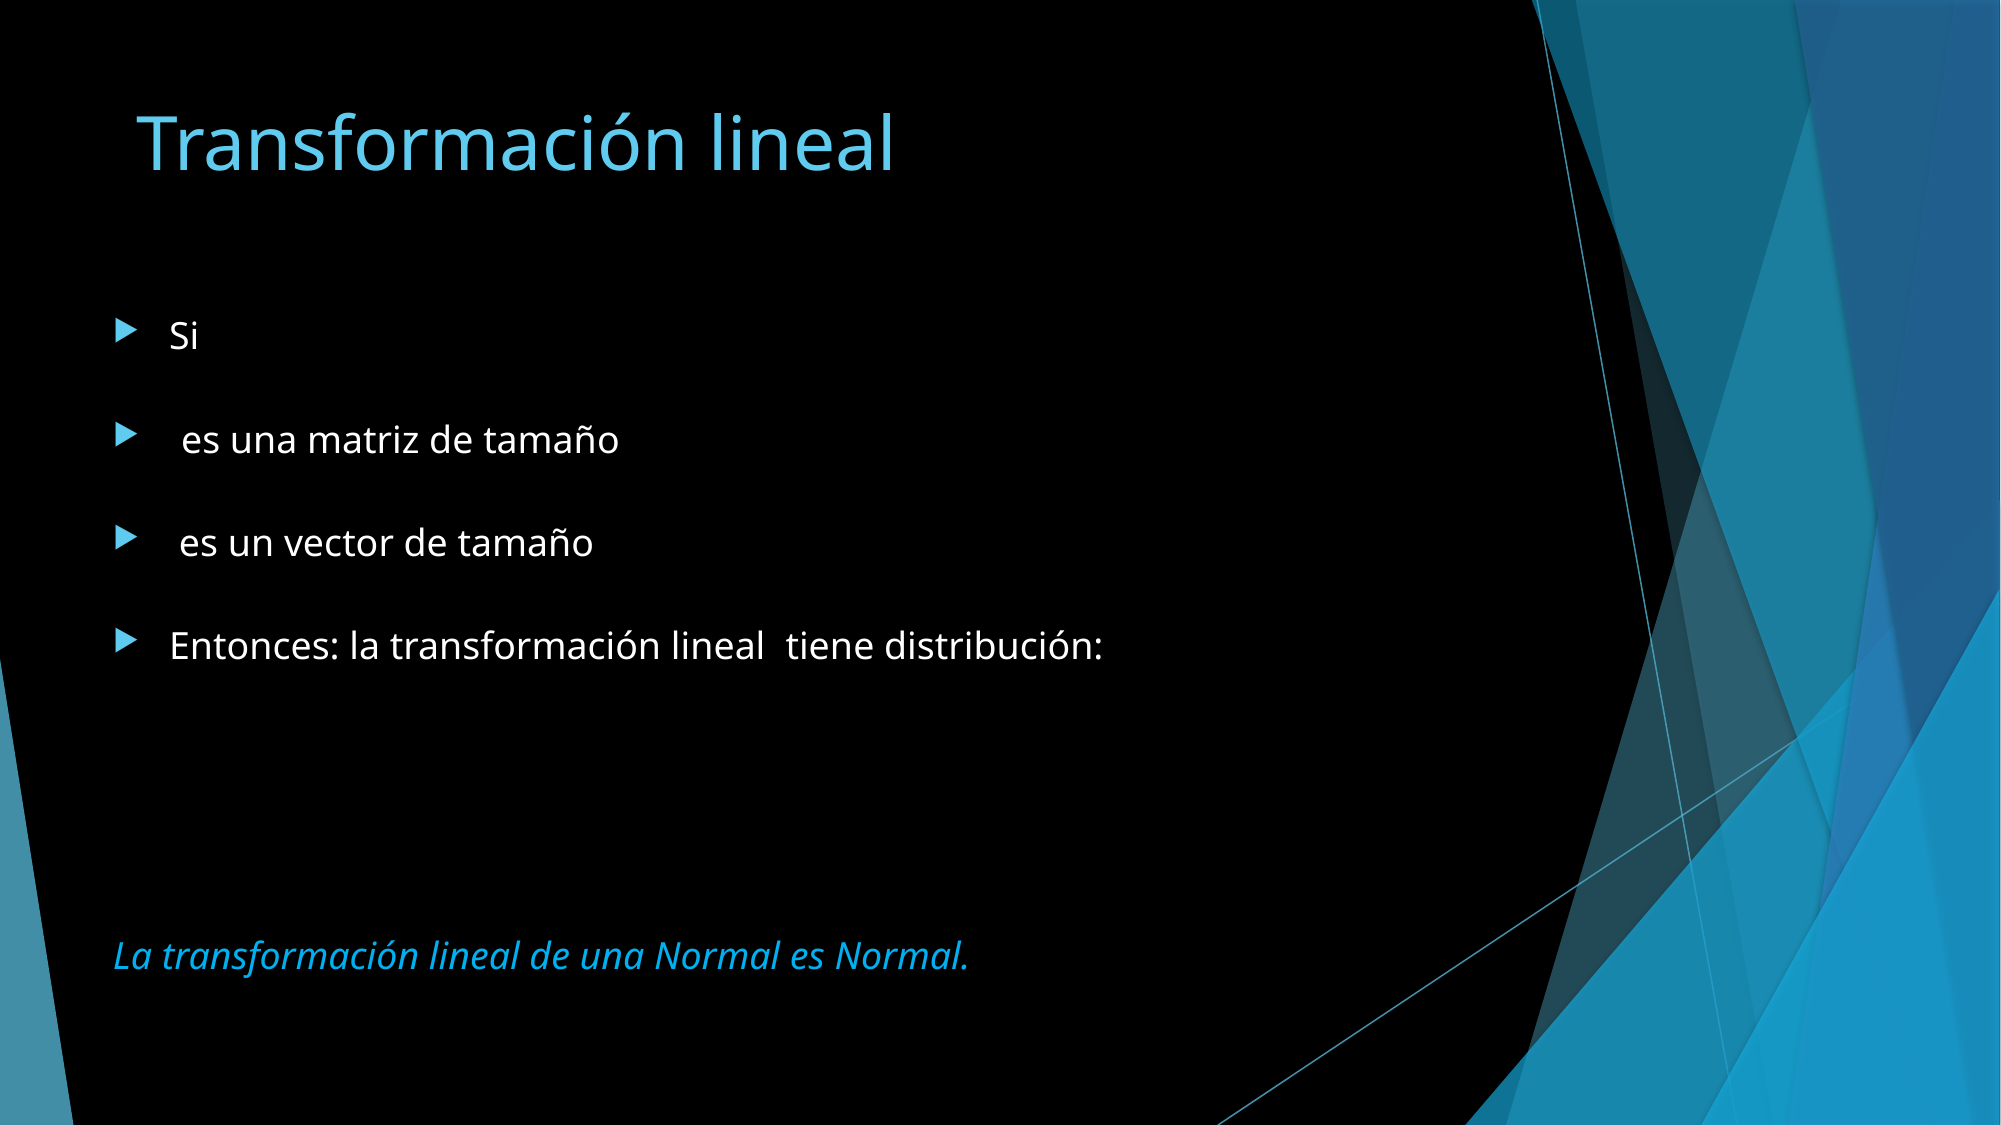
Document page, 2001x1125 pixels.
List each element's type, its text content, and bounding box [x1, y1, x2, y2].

title Transformación lineal [121, 88, 1473, 305]
